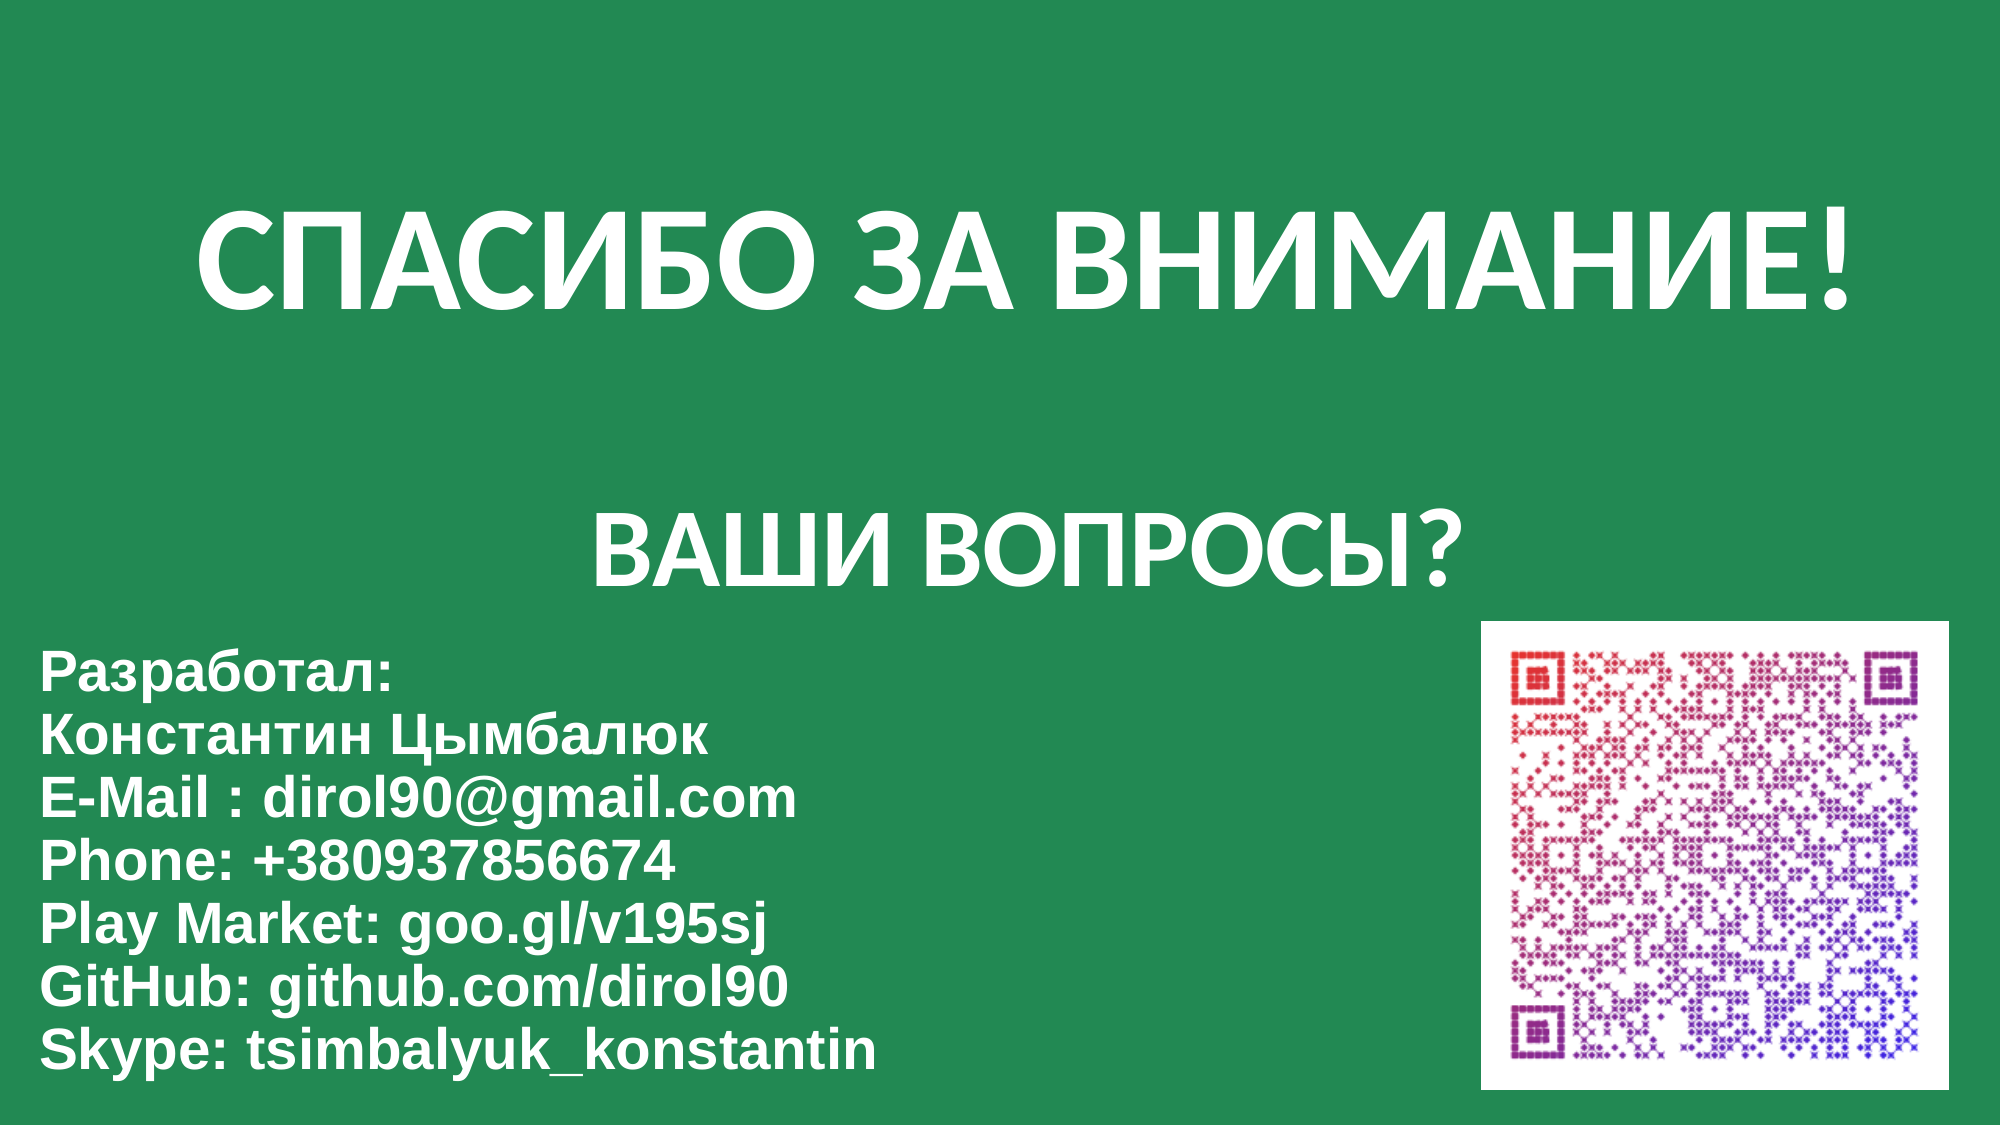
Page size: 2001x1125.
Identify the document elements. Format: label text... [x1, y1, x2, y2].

text_box Разработал: Константин Цымбалюк E-Mail : dirol90@gmail.com Phone: +380937856674 Play Market: goo.gl/v195sj GitHub: github.com/dirol90 Skype: tsimbalyuk_konstantin [24, 636, 994, 1090]
text_box СПАСИБО ЗА ВНИМАНИЕ! ВАШИ ВОПРОСЫ? [181, 151, 1877, 617]
picture [1481, 621, 1949, 1090]
